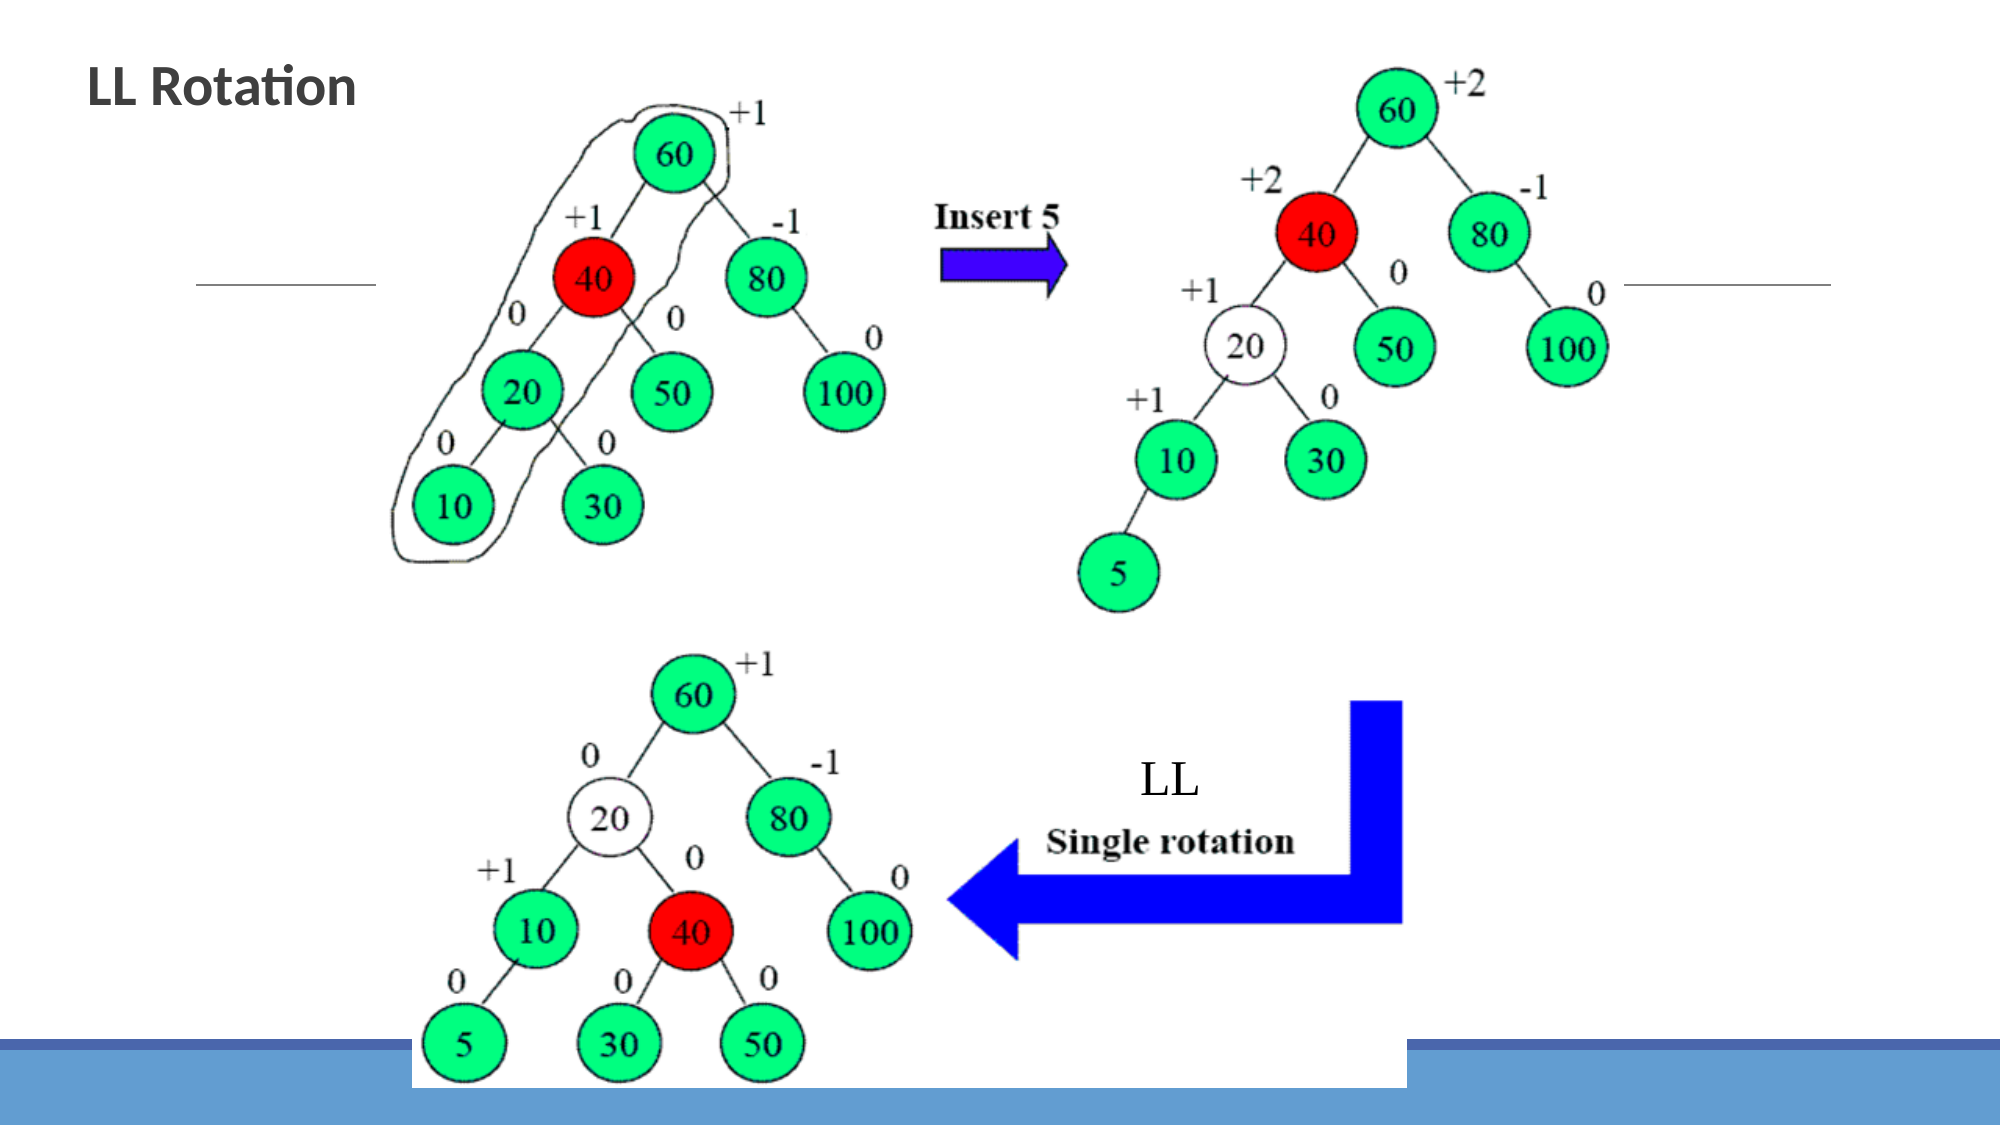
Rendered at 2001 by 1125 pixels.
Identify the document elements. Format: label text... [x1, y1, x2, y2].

title LL Rotation [72, 37, 1348, 125]
picture [412, 649, 1407, 1088]
picture [376, 62, 1624, 626]
